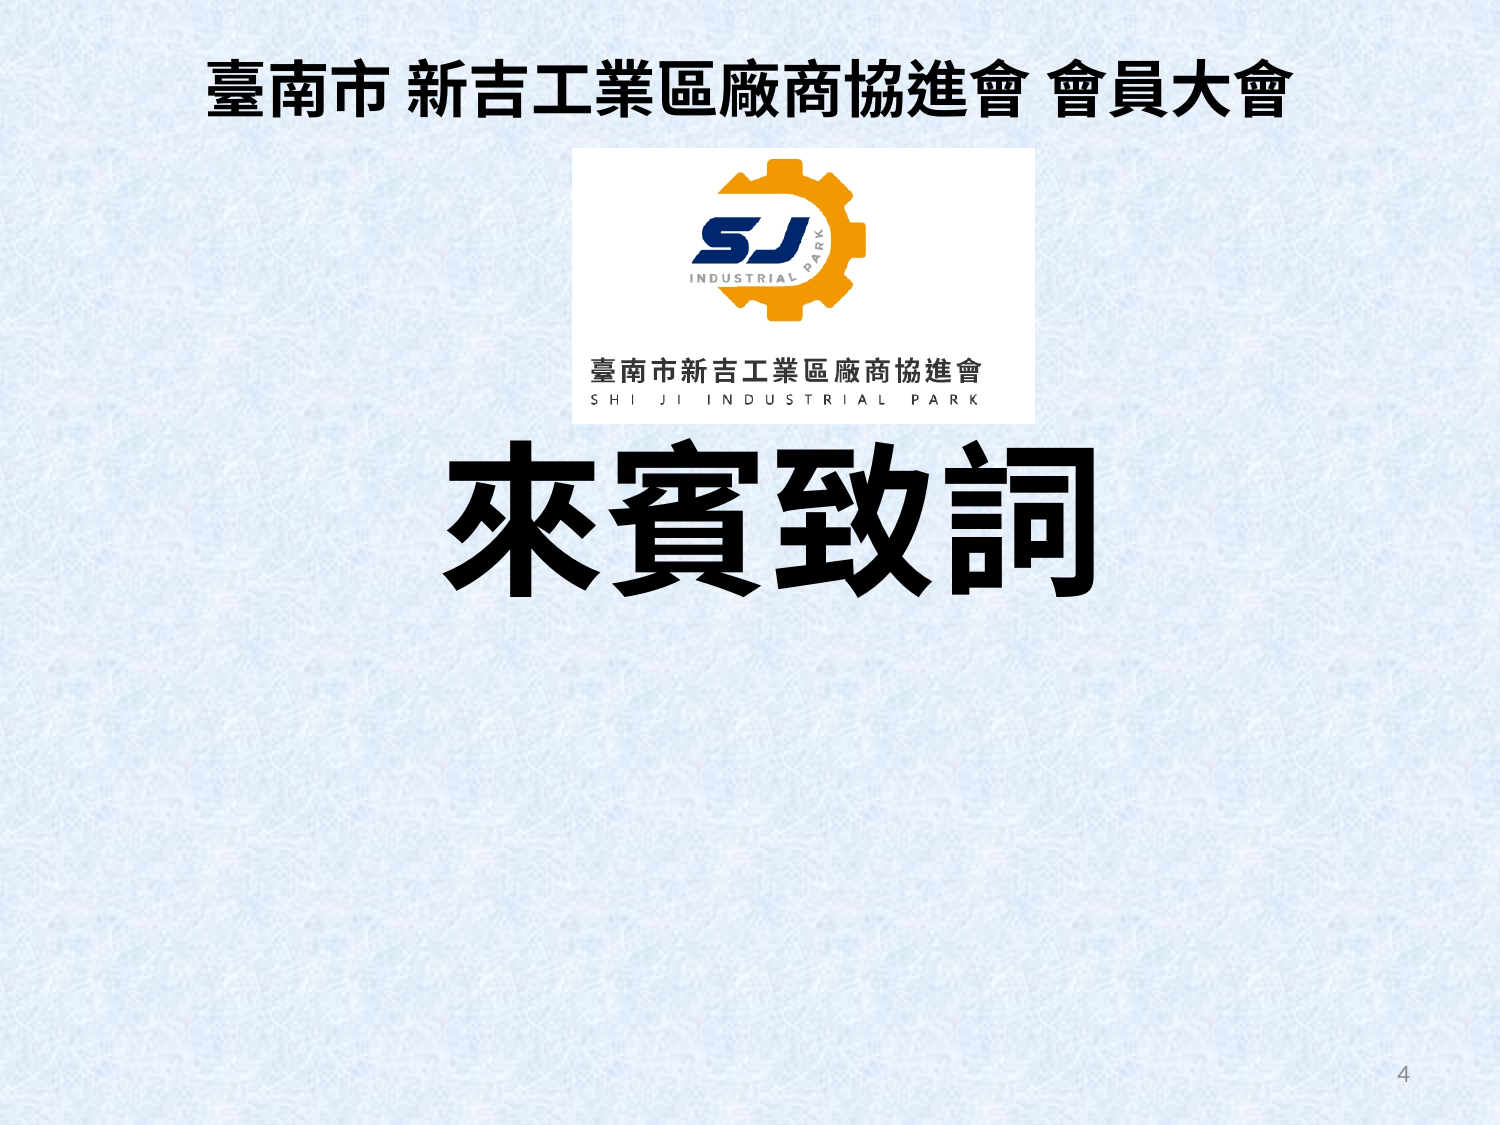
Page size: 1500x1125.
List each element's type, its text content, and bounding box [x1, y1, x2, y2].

picture [0, 0, 1500, 1125]
slide_number 4 [1074, 1042, 1425, 1103]
text_box 來賓致詞 [116, 408, 1428, 624]
text_box 臺南市 新吉工業區廠商協進會 會員大會 [41, 42, 1459, 133]
